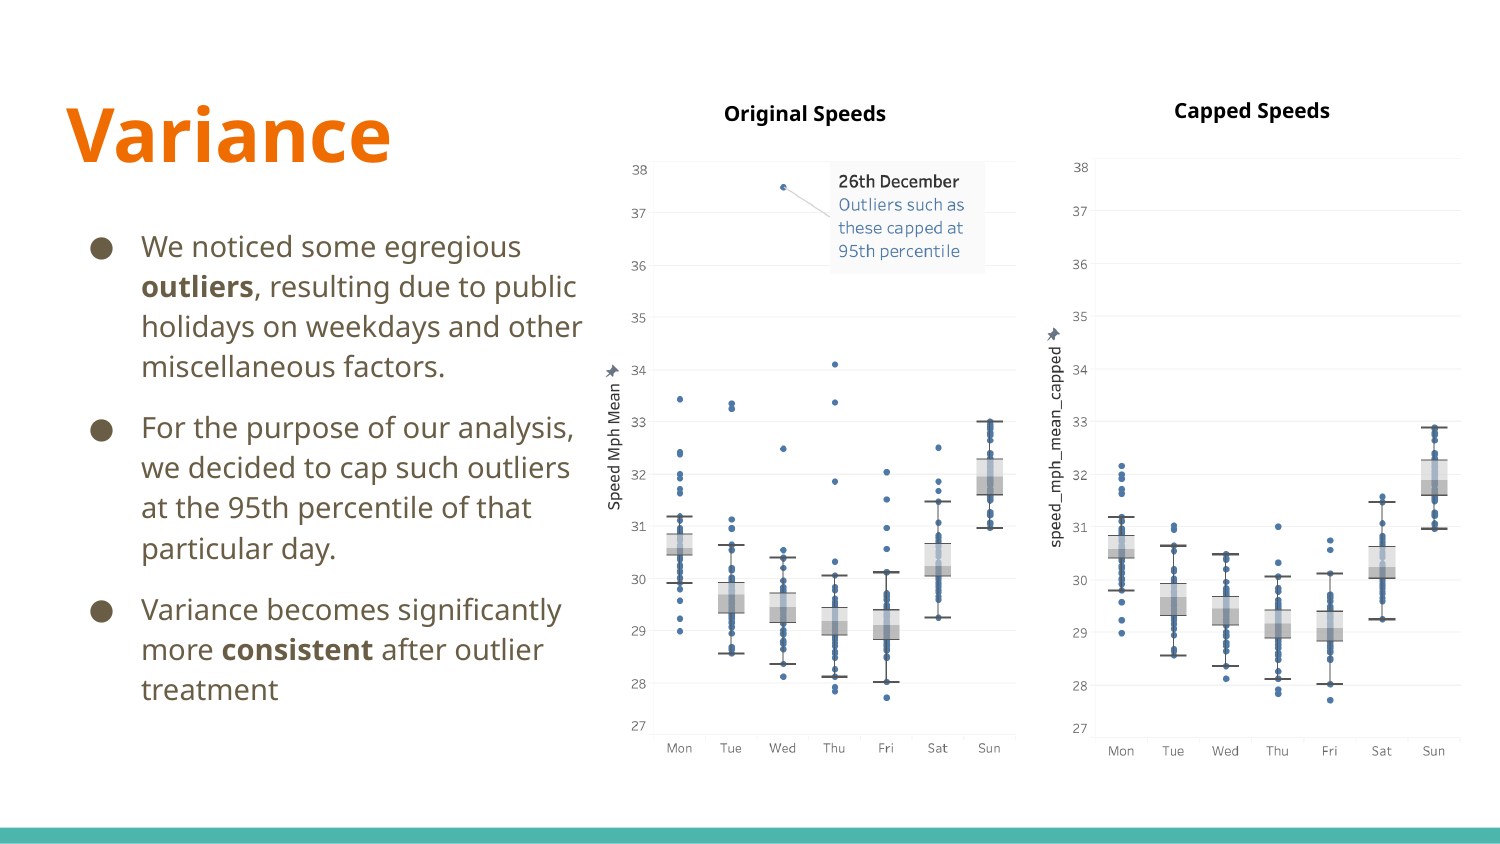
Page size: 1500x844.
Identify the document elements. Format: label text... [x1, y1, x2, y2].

title Variance [51, 72, 1449, 189]
list We noticed some egregious outliers, resulting due to public holidays on weekdays and other miscellaneous factors. For the purpose of our analysis, we decided to cap such outliers at the 95th percentile of that particular day. Variance becomes significantly more consistent after outlier treatment [51, 207, 583, 750]
text_box Capped Speeds [1092, 83, 1413, 123]
text_box Original Speeds [644, 85, 966, 126]
picture [588, 124, 1494, 768]
